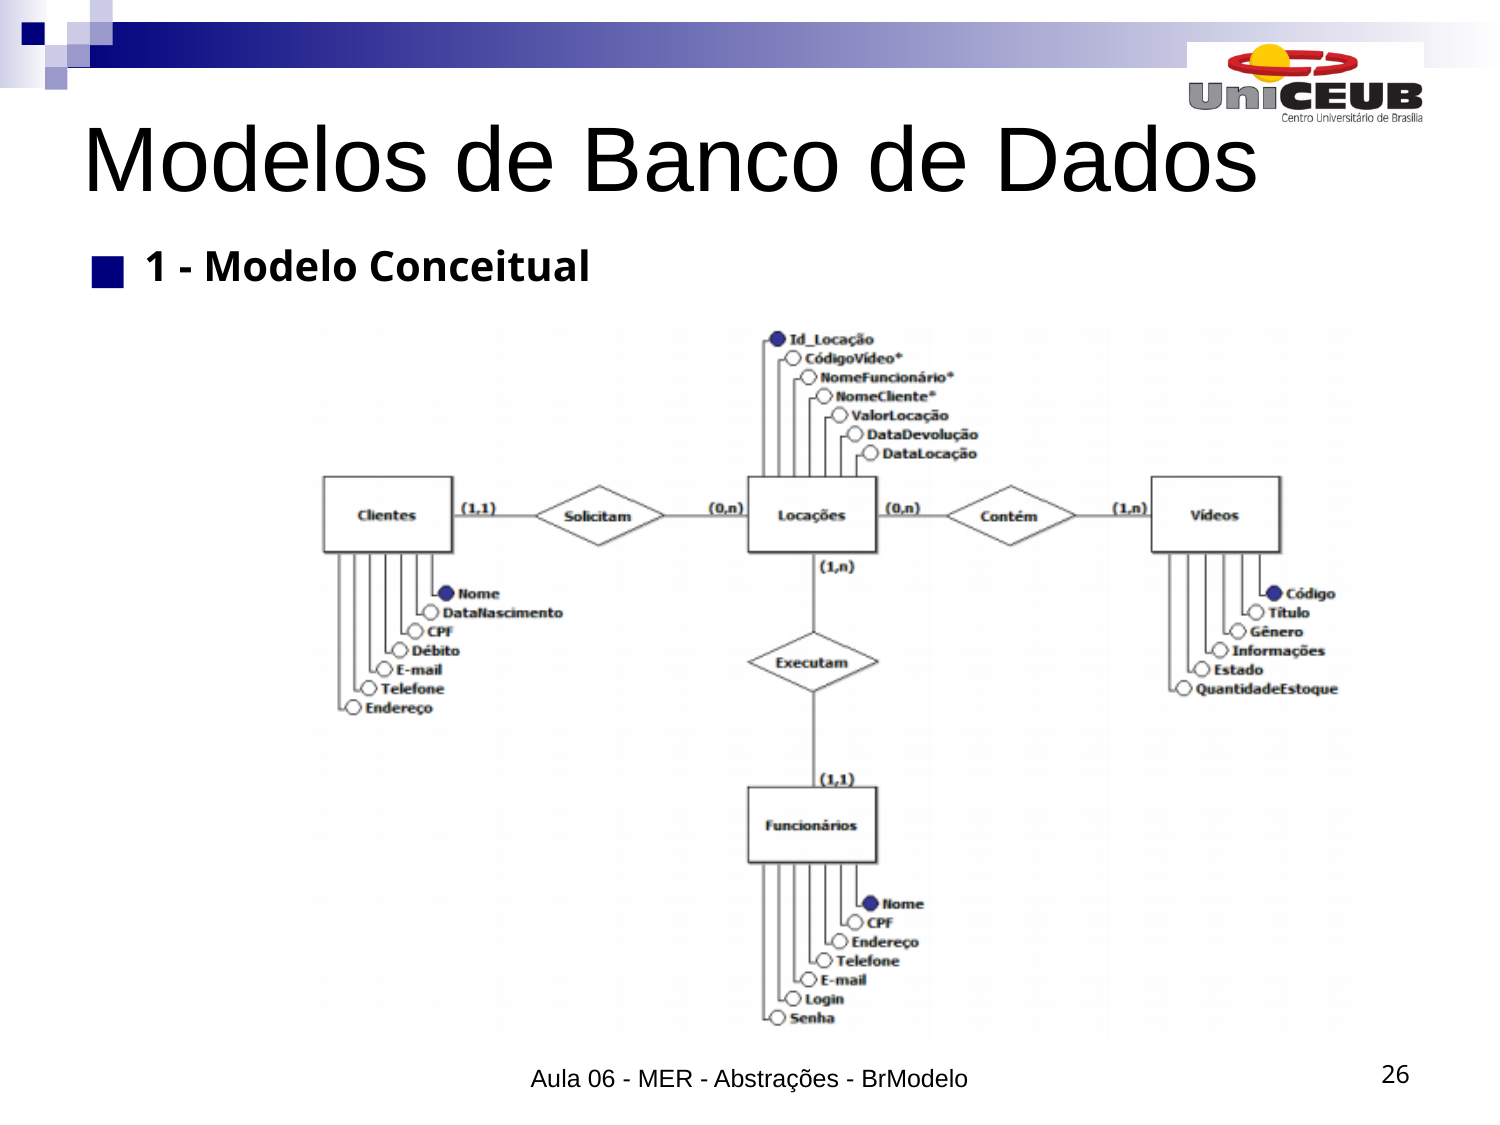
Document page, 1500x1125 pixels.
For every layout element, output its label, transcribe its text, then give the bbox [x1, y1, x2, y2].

text_box ‹#› [1074, 1024, 1425, 1100]
title Modelos de Banco de Dados [67, 42, 1418, 268]
list 1 - Modelo Conceitual [73, 231, 1424, 371]
footer Aula 06 - MER - Abstrações - BrModelo [512, 1055, 988, 1100]
picture [289, 314, 1371, 1048]
picture [1186, 42, 1424, 125]
